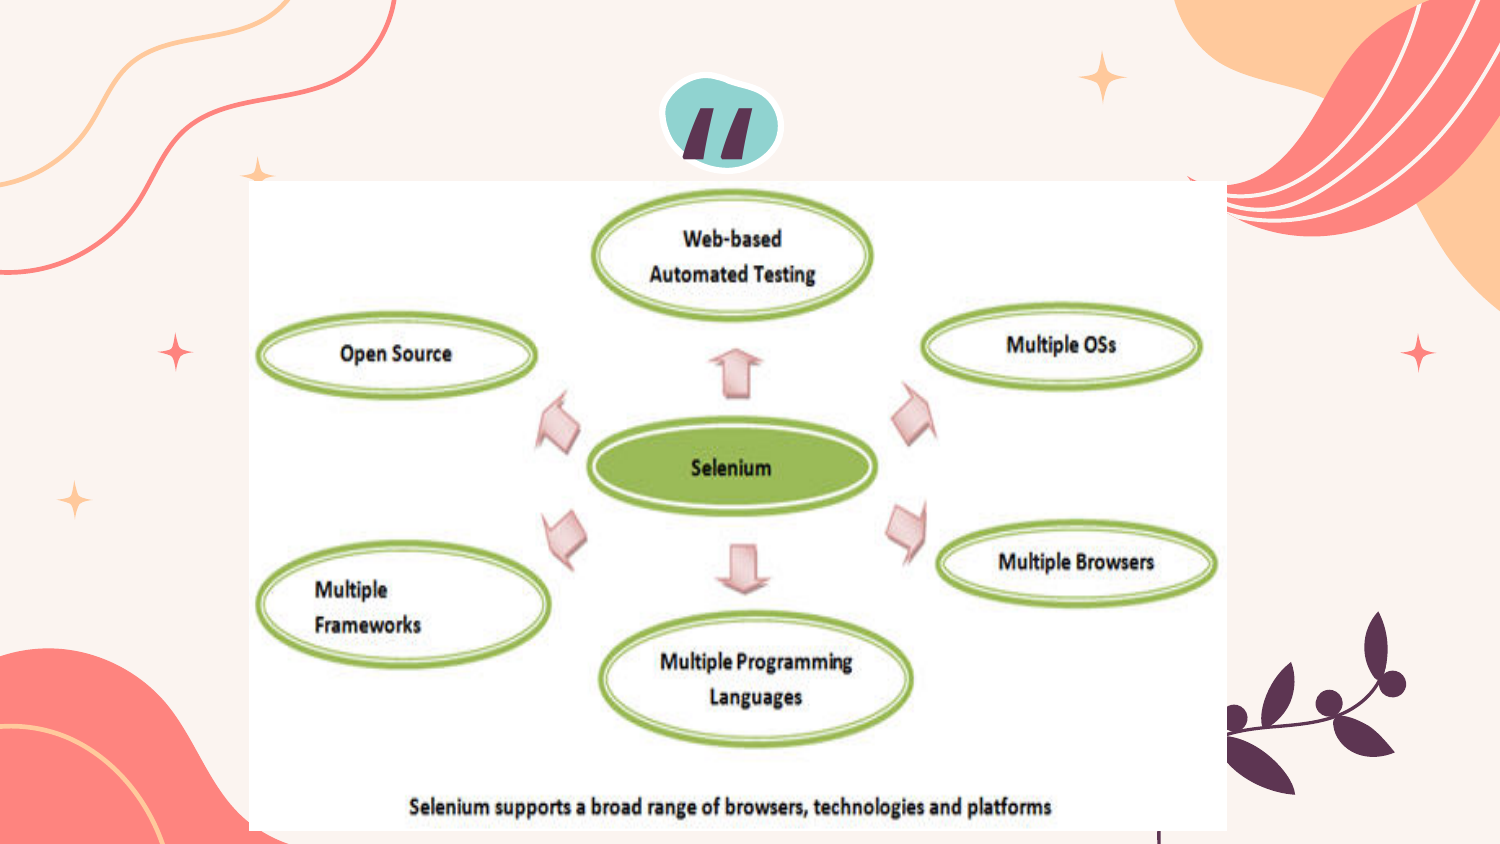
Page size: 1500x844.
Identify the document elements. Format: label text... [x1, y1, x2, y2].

text_box [157, 332, 194, 372]
picture [249, 181, 1227, 831]
title “ [633, 34, 803, 179]
